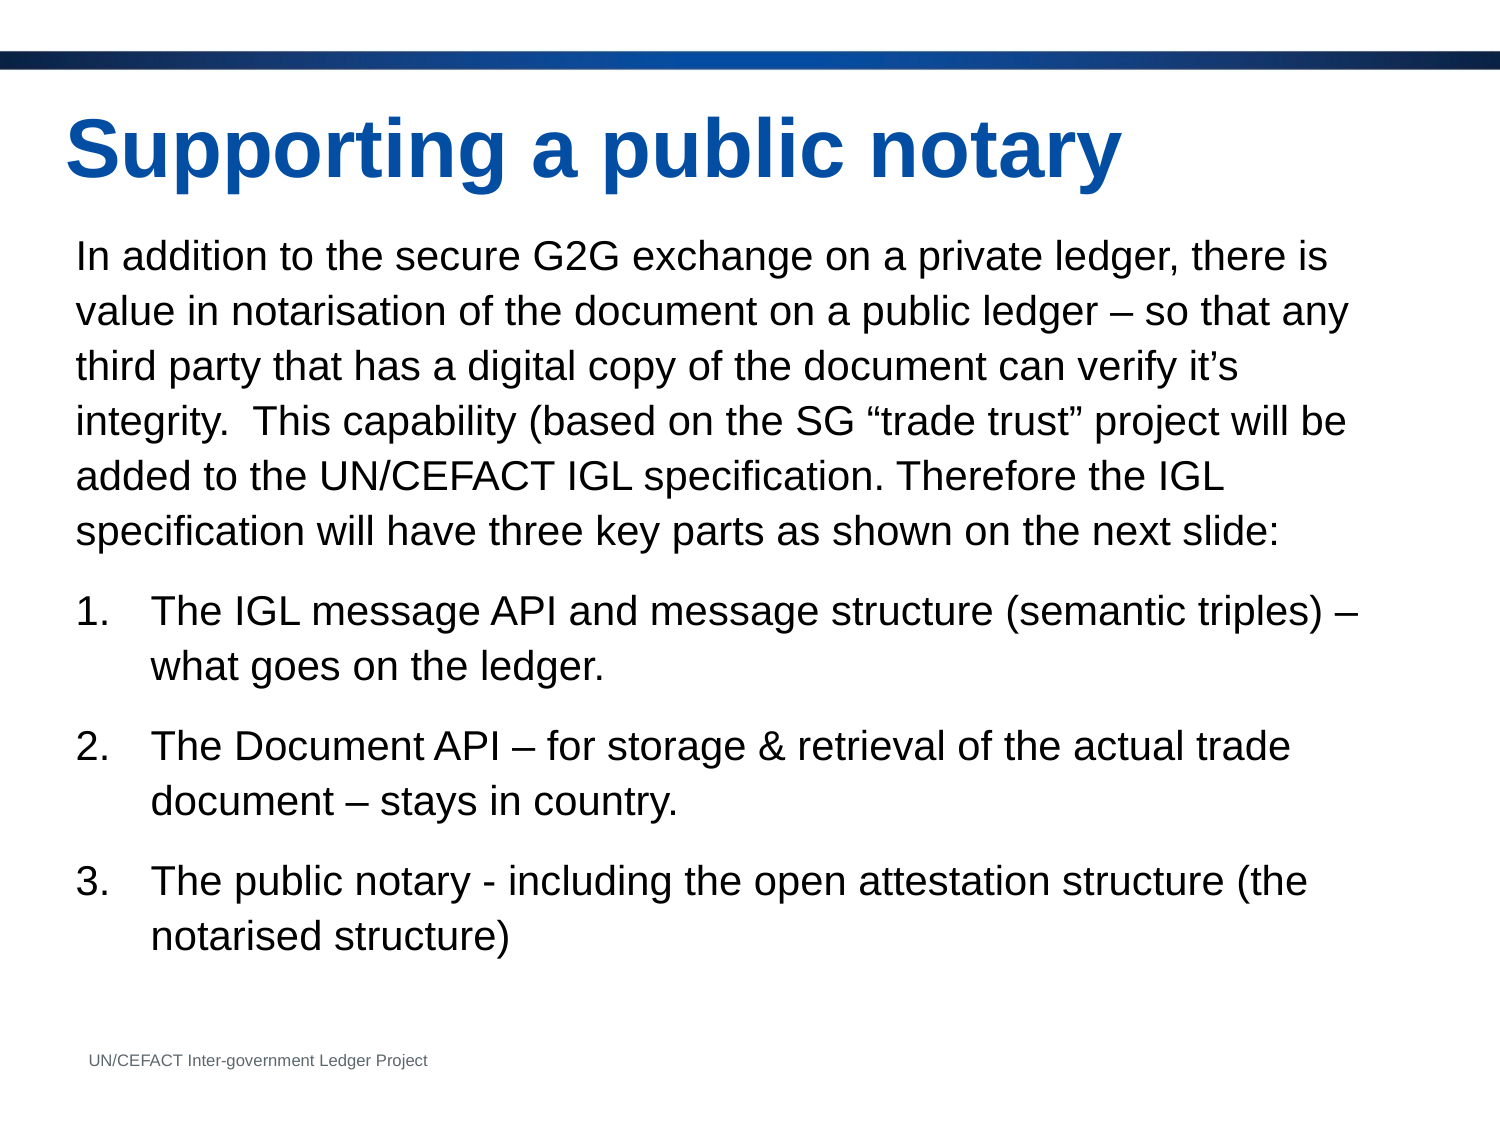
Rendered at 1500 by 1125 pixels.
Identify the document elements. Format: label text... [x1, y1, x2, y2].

text_box In addition to the secure G2G exchange on a private ledger, there is value in notarisation of the document on a public ledger – so that any third party that has a digital copy of the document can verify it’s integrity. This capability (based on the SG “trade trust” project will be added to the UN/CEFACT IGL specification. Therefore the IGL specification will have three key parts as shown on the next slide: The IGL message API and message structure (semantic triples) – what goes on the ledger. The Document API – for storage & retrieval of the actual trade document – stays in country. The public notary - including the open attestation structure (the notarised structure) [60, 216, 1409, 967]
picture [0, 49, 1500, 72]
title Supporting a public notary [64, 113, 1364, 195]
